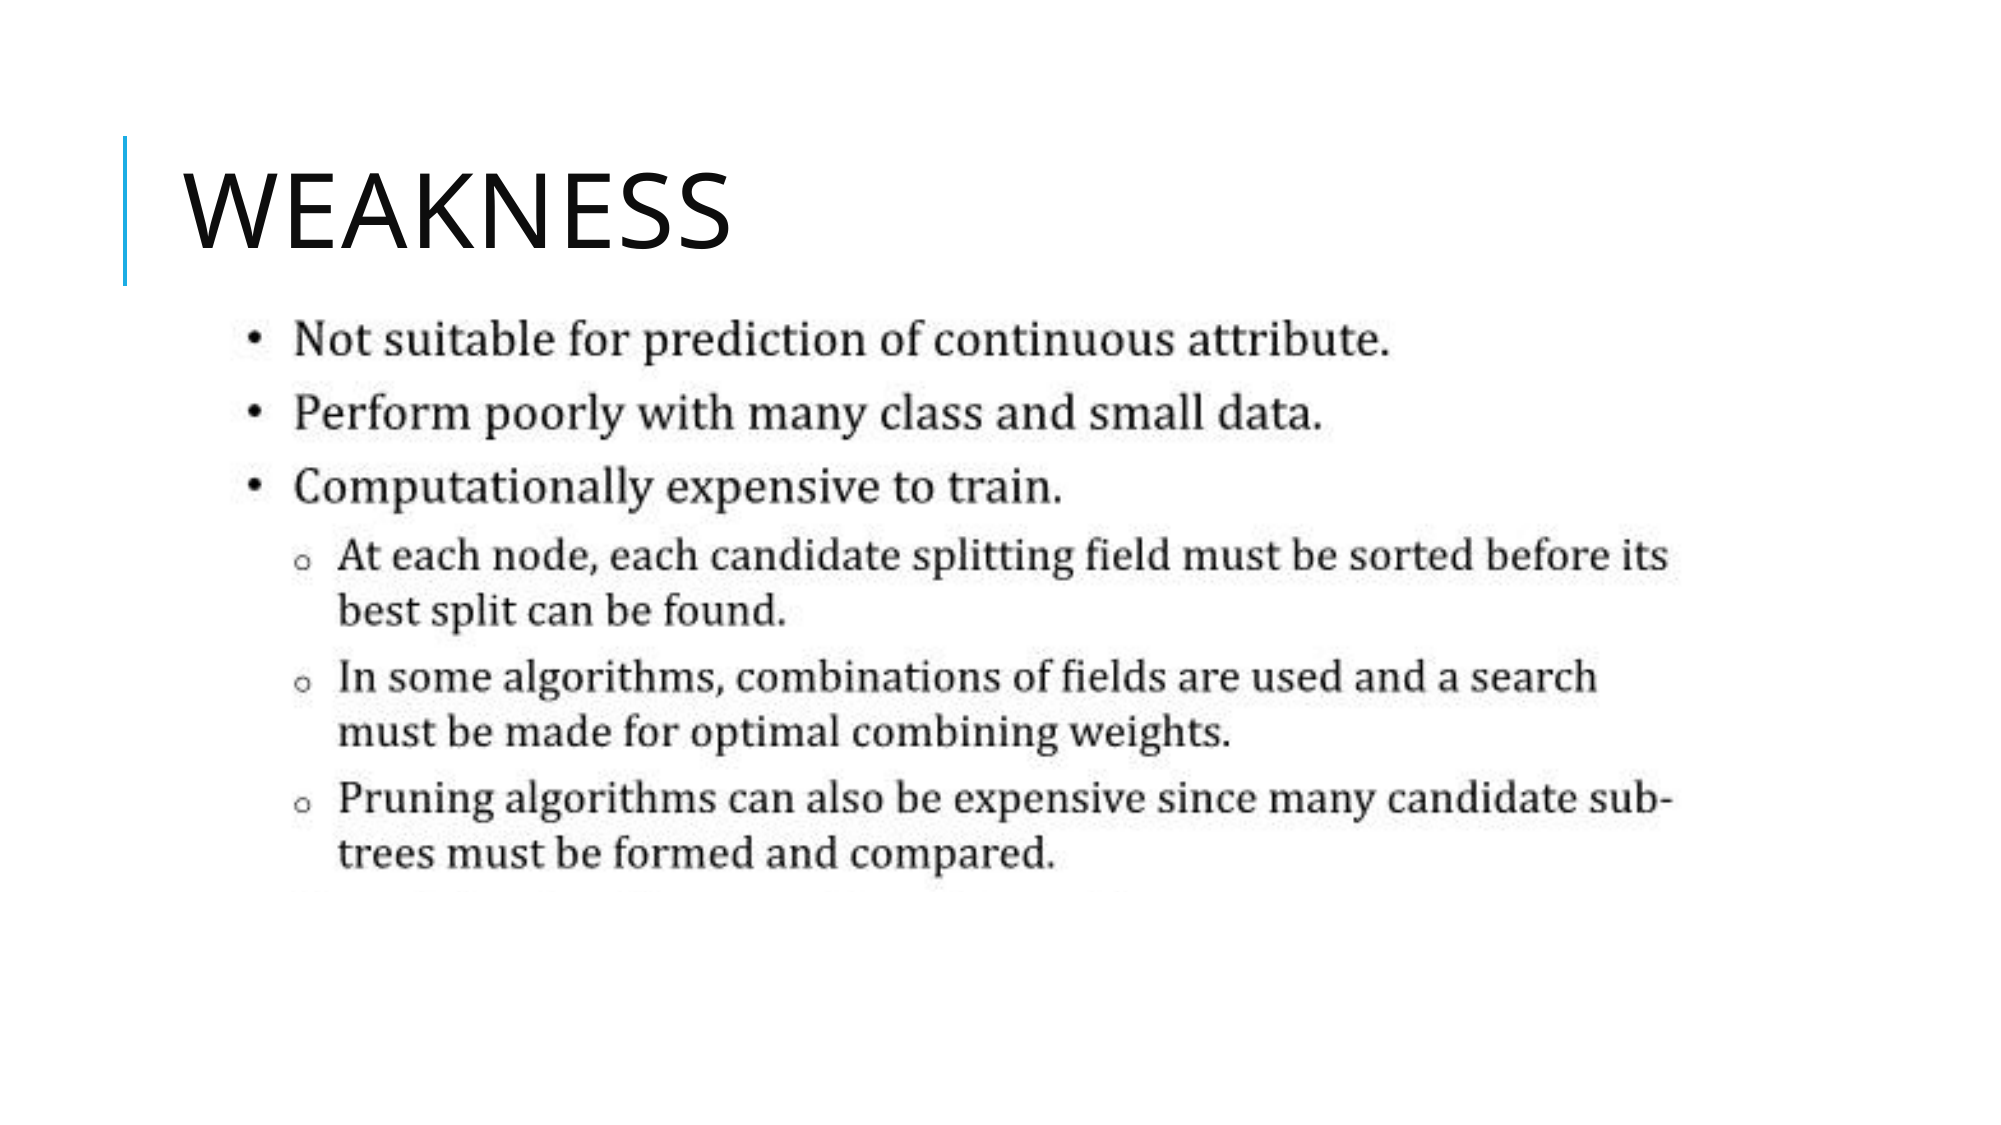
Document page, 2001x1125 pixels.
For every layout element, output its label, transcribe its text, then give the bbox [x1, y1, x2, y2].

title Weakness [168, 96, 1763, 342]
picture [219, 302, 1697, 893]
